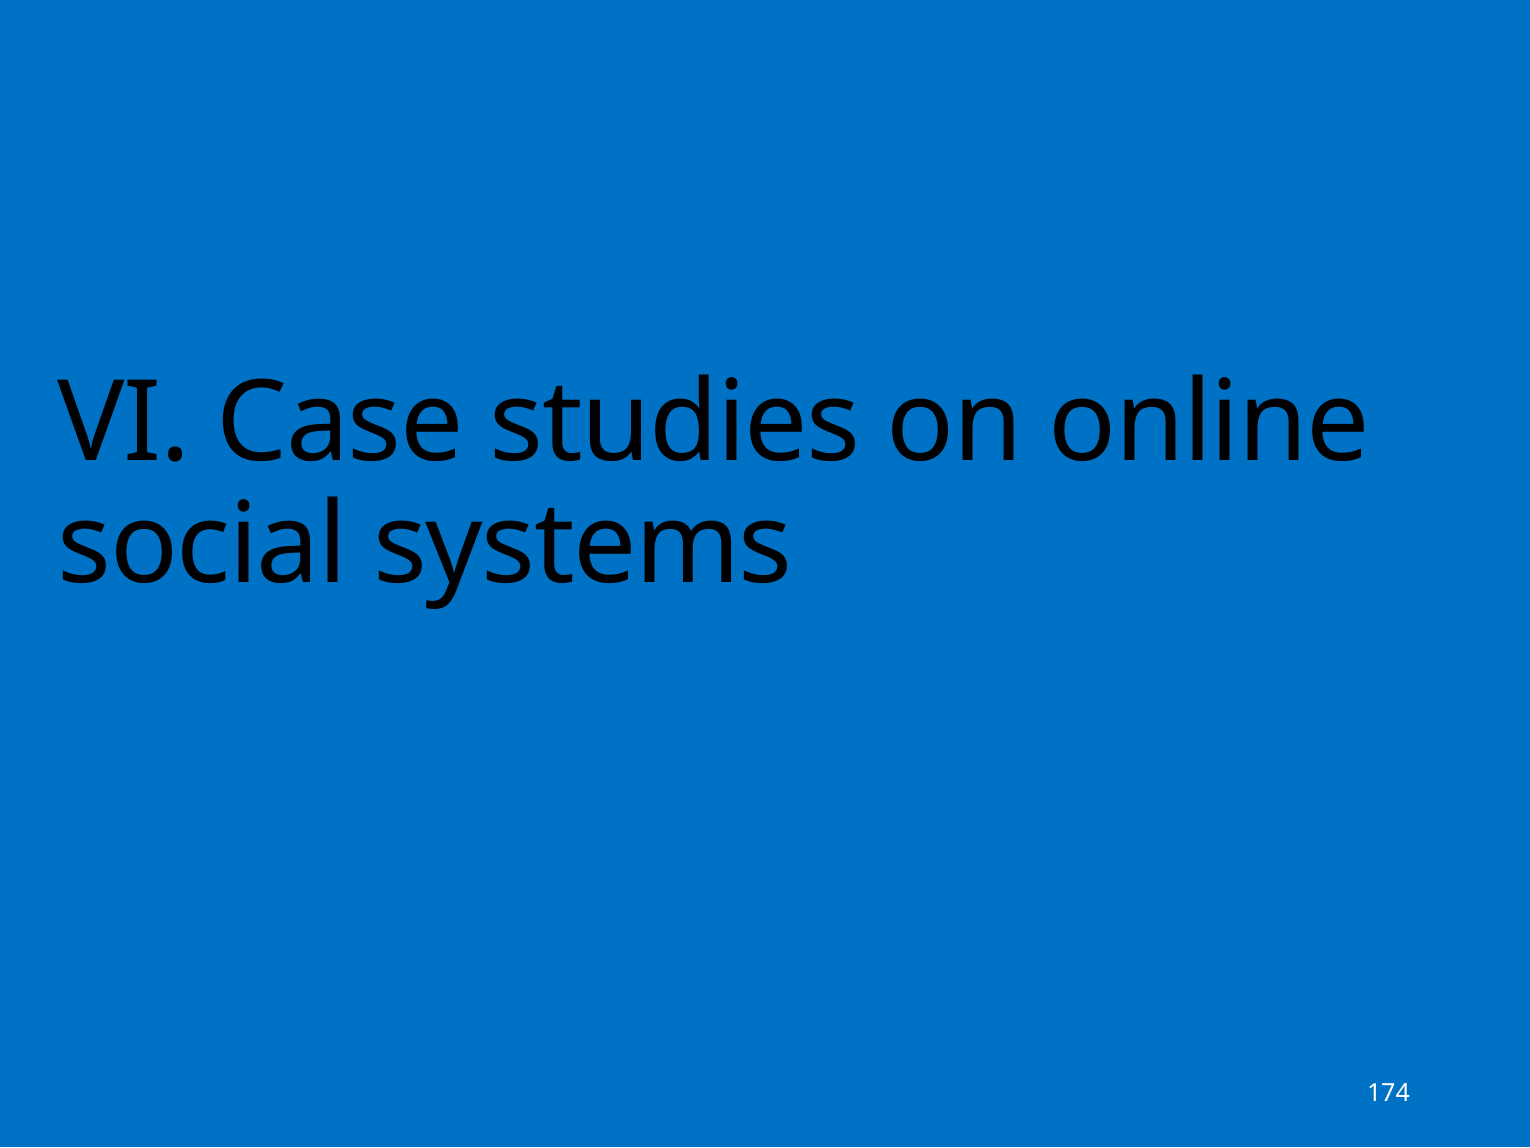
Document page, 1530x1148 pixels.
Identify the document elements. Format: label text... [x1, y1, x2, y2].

title VI. Case studies on online social systems [33, 348, 1497, 625]
slide_number 174 [1080, 1063, 1425, 1125]
